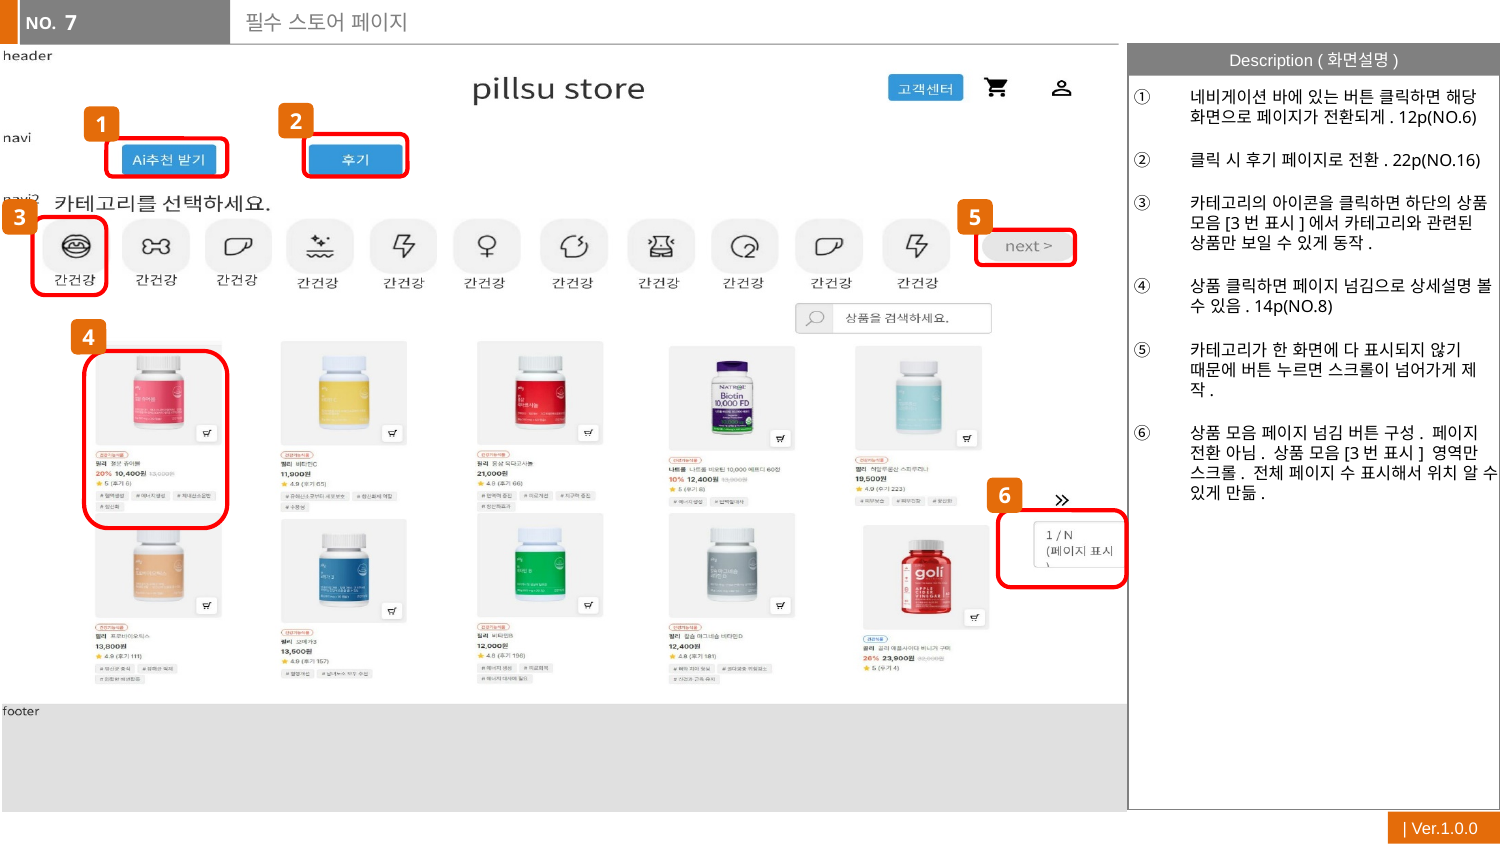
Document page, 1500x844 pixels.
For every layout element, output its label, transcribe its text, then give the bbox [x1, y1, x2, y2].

list 7 [64, 2, 231, 45]
list 네비게이션 바에 있는 버튼 클릭하면 해당 화면으로 페이지가 전환되게. 12p(NO.6) 클릭 시 후기 페이지로 전환. 22p(NO.16) 카테고리의 아이콘을 클릭하면 하단의 상품 모음[3번 표시]에서 카테고리와 관련된 상품만 보일 수 있게 동작. 상품 클릭하면 페이지 넘김으로 상세설명 볼 수 있음. 14p(NO.8) 카테고리가 한 화면에 다 표시되지 않기 때문에 버튼 누르면 스크롤이 넘어가게 제작. 상품 모음 페이지 넘김 버튼 구성. 페이지 전환 아님. 상품 모음[3번 표시] 영역만 스크롤. 전체 페이지 수 표시해서 위치 알 수 있게 만듦. [1131, 79, 1500, 812]
picture [1, 46, 1127, 812]
title 필수 스토어 페이지 [231, 2, 1117, 45]
